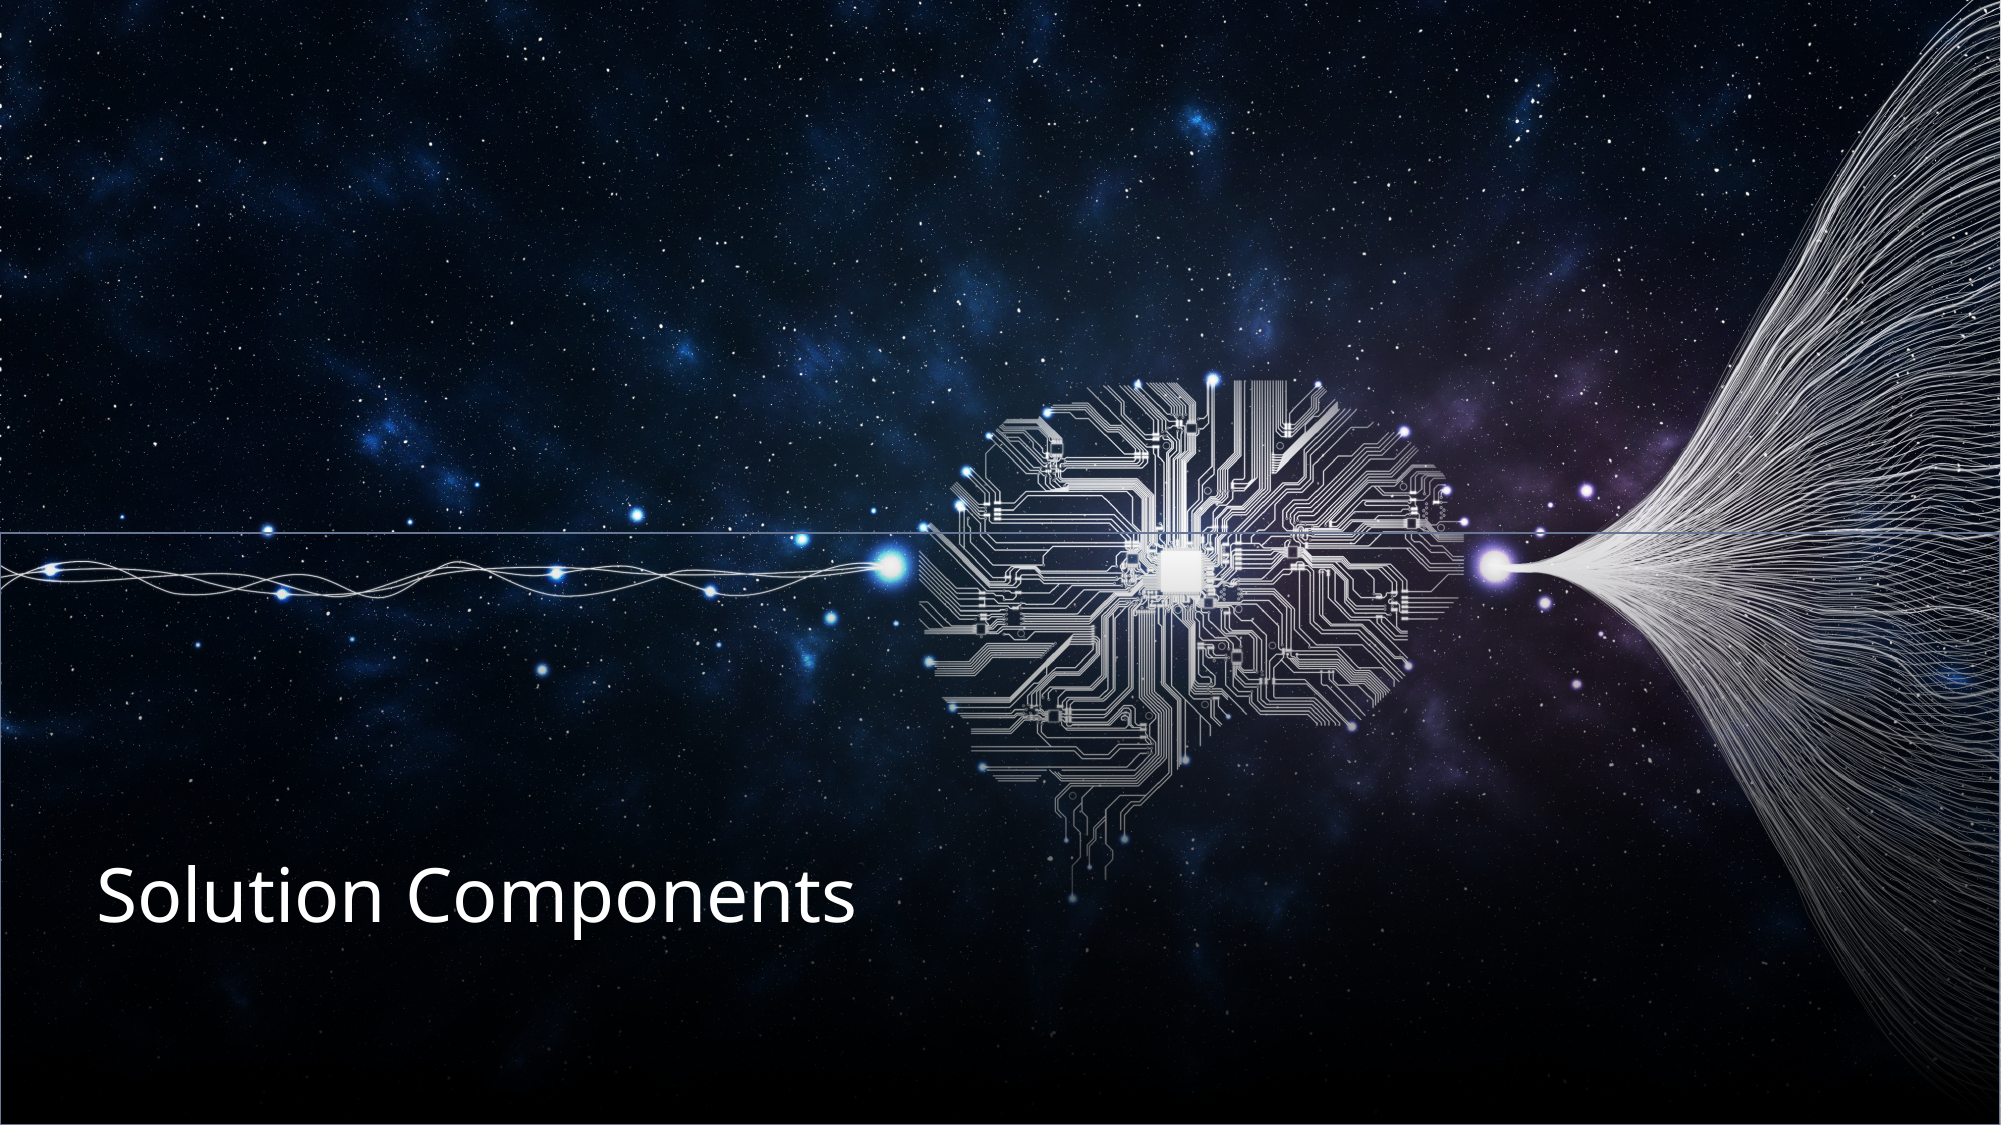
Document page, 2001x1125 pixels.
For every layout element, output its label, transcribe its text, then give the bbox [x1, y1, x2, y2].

picture [0, 0, 2001, 532]
picture [1, 534, 1999, 1011]
title Solution Components [81, 850, 1832, 947]
